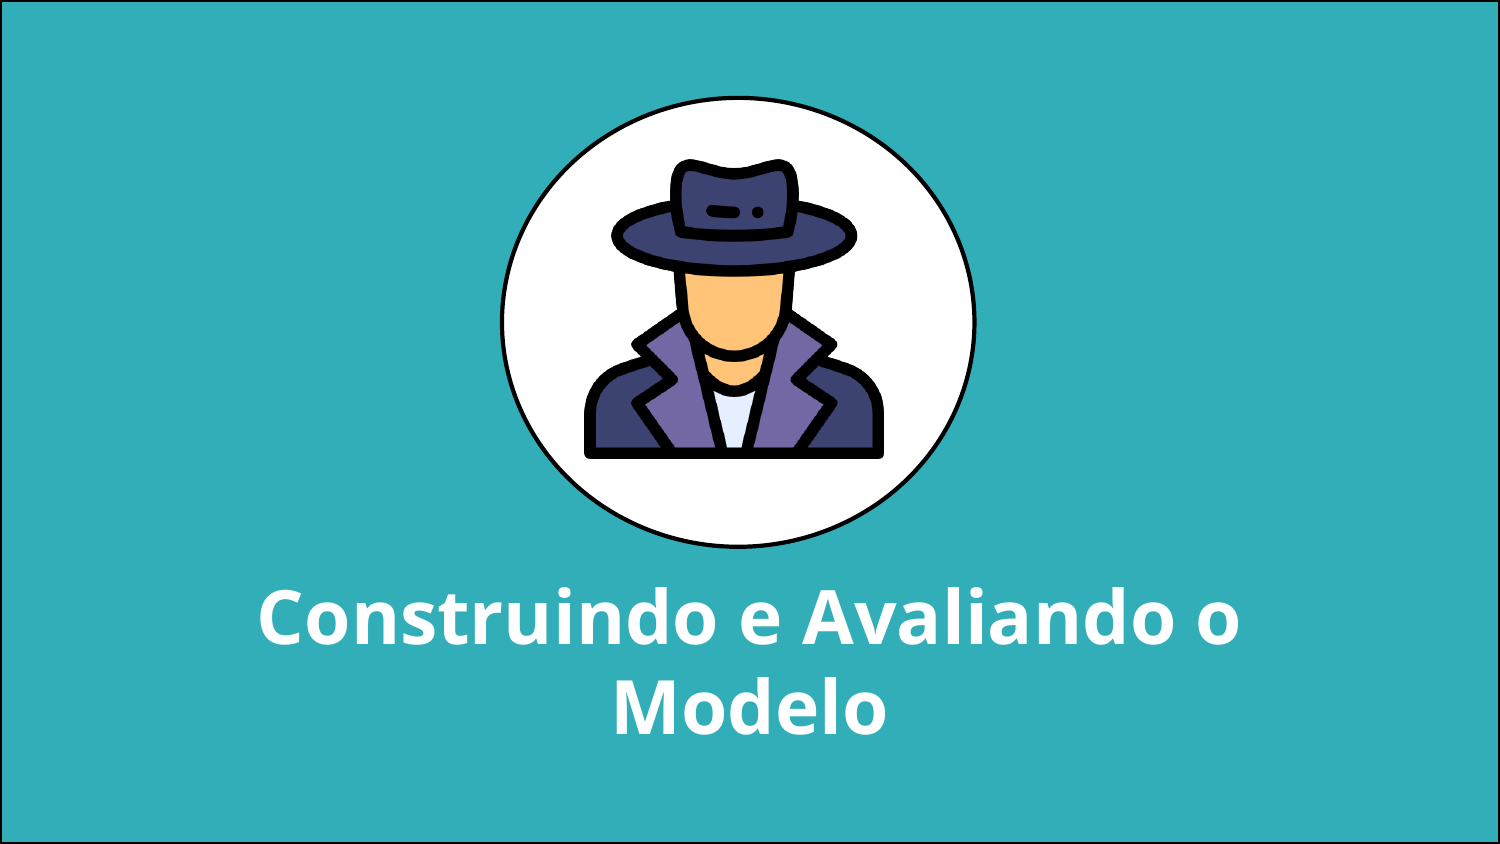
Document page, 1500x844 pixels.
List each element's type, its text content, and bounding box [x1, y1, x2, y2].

text_box [499, 95, 977, 549]
text_box Construindo e Avaliando o Modelo [236, 612, 1264, 707]
picture [584, 159, 884, 459]
text_box [0, 0, 1500, 844]
